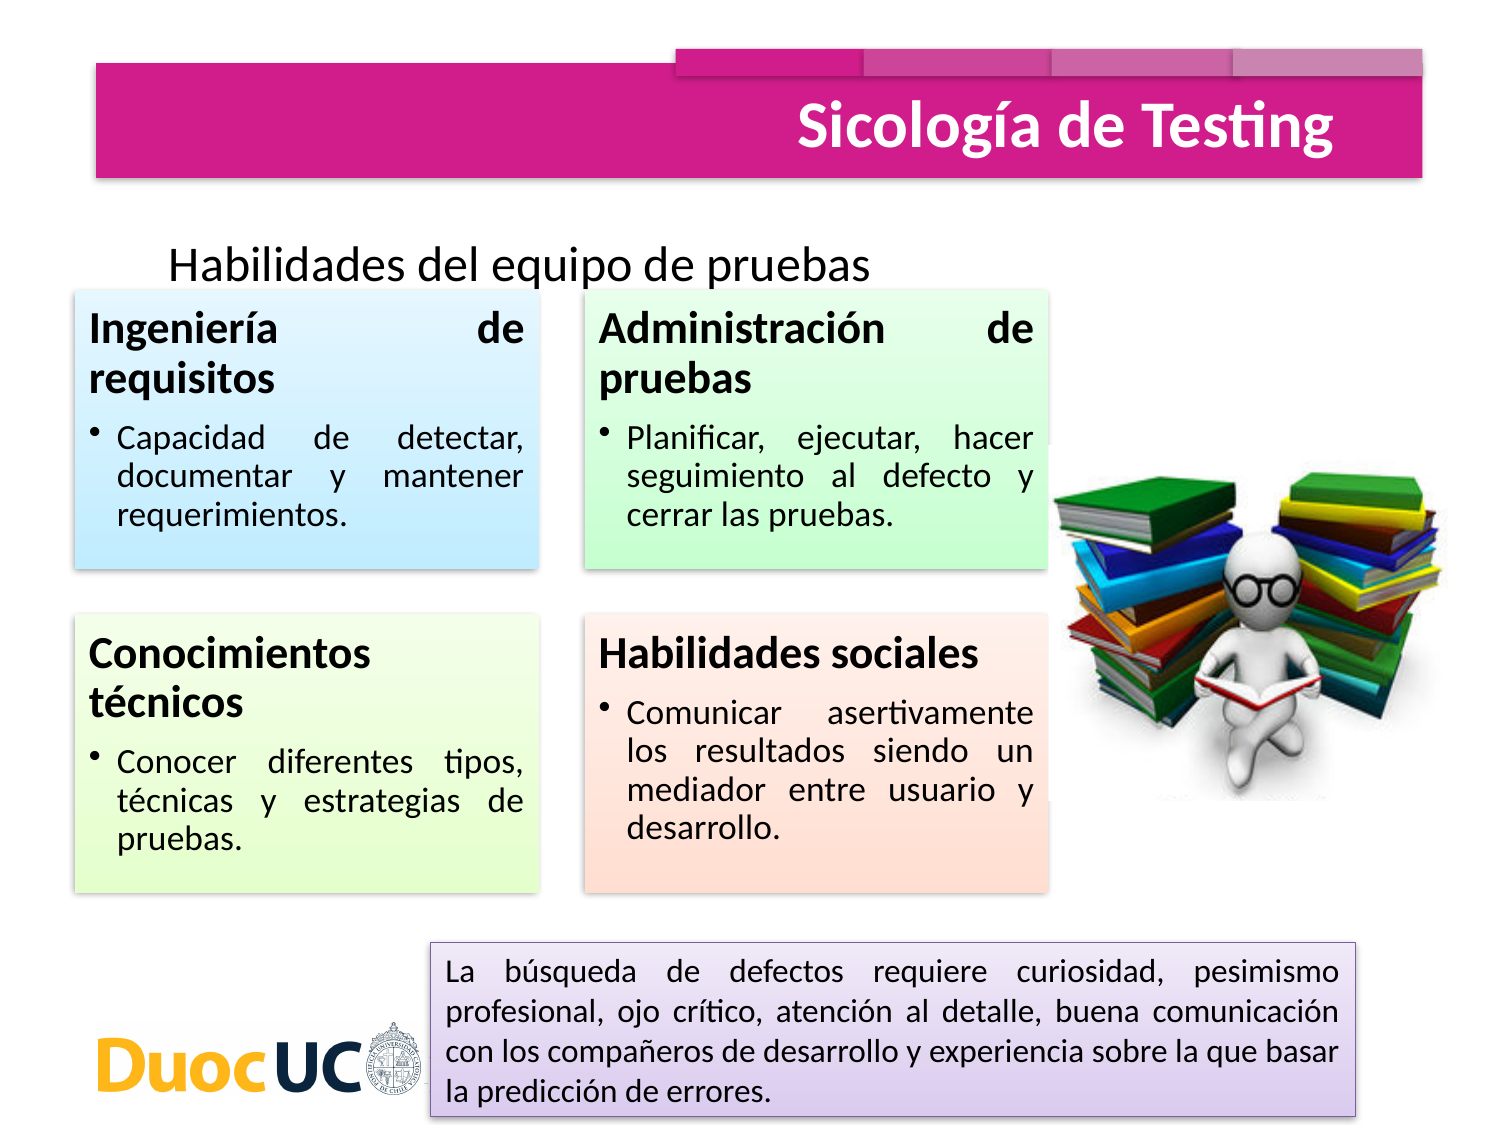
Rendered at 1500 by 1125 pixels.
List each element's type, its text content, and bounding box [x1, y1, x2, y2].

picture [1047, 444, 1448, 801]
text_box Habilidades del equipo de pruebas [154, 223, 887, 287]
title Sicología de Testing [0, 27, 1350, 215]
picture [96, 1021, 430, 1095]
text_box La búsqueda de defectos requiere curiosidad, pesimismo profesional, ojo crítico, atención al detalle, buena comunicación con los compañeros de desarrollo y experiencia sobre la que basar la predicción de errores. [430, 942, 1356, 1117]
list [74, 288, 1049, 895]
